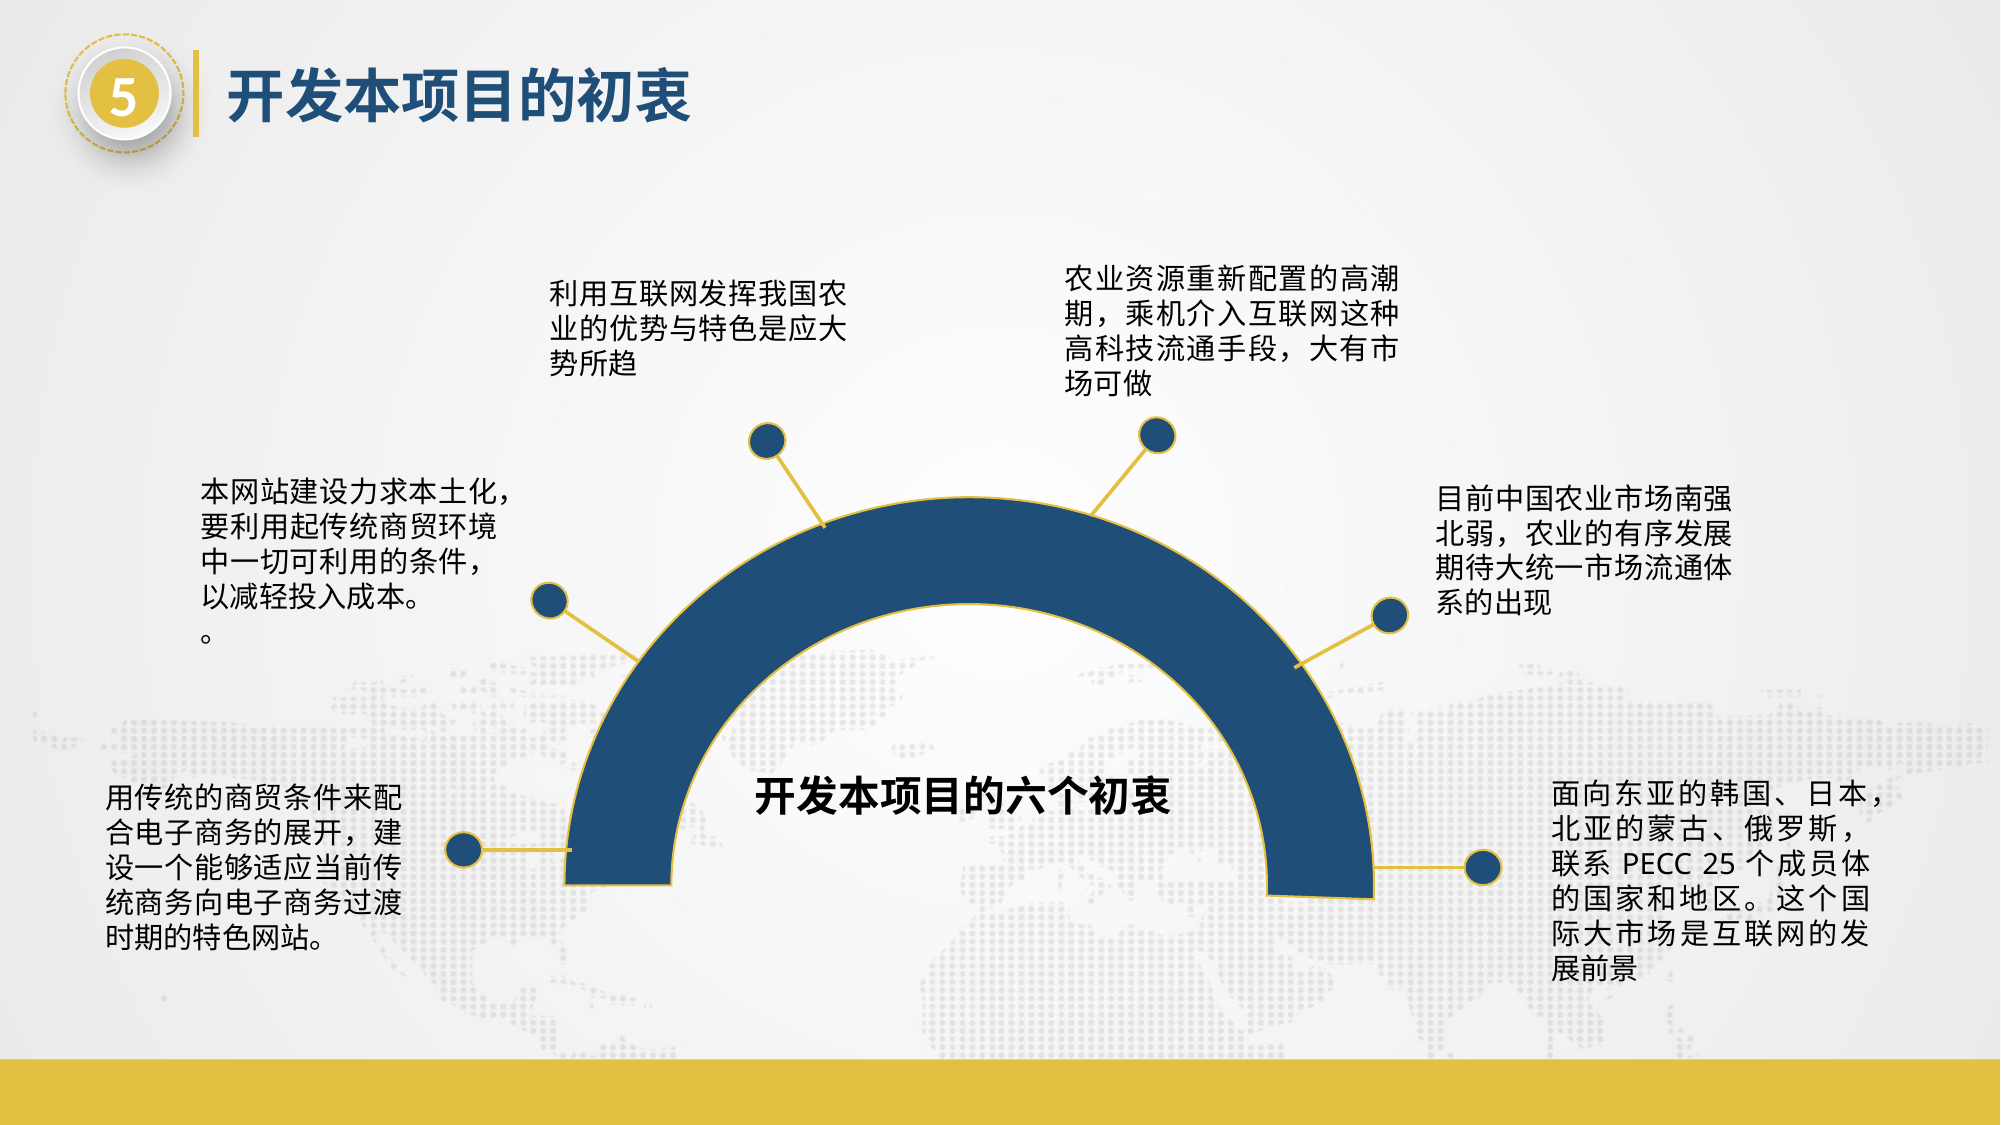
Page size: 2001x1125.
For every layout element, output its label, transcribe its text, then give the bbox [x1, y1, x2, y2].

text_box 用传统的商贸条件来配合电子商务的展开，建设一个能够适应当前传统商务向电子商务过渡时期的特色网站。 [90, 771, 417, 962]
text_box 本网站建设力求本土化，要利用起传统商贸环境中一切可利用的条件，以减轻投入成本。 。 [185, 465, 445, 656]
text_box 利用互联网发挥我国农业的优势与特色是应大势所趋 [535, 268, 862, 388]
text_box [445, 407, 1502, 1125]
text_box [65, 34, 711, 153]
text_box 面向东亚的韩国、日本，北亚的蒙古、俄罗斯，联系PECC 25个成员体的国家和地区。这个国际大市场是互联网的发展前景 [1536, 767, 1886, 993]
text_box [0, 1058, 445, 1125]
text_box 农业资源重新配置的高潮期，乘机介入互联网这种高科技流通手段，大有市场可做 [1049, 252, 1415, 407]
text_box [1502, 1058, 2000, 1125]
picture [0, 0, 2001, 1125]
text_box 目前中国农业市场南强北弱，农业的有序发展期待大统一市场流通体系的出现 [1502, 472, 1748, 628]
